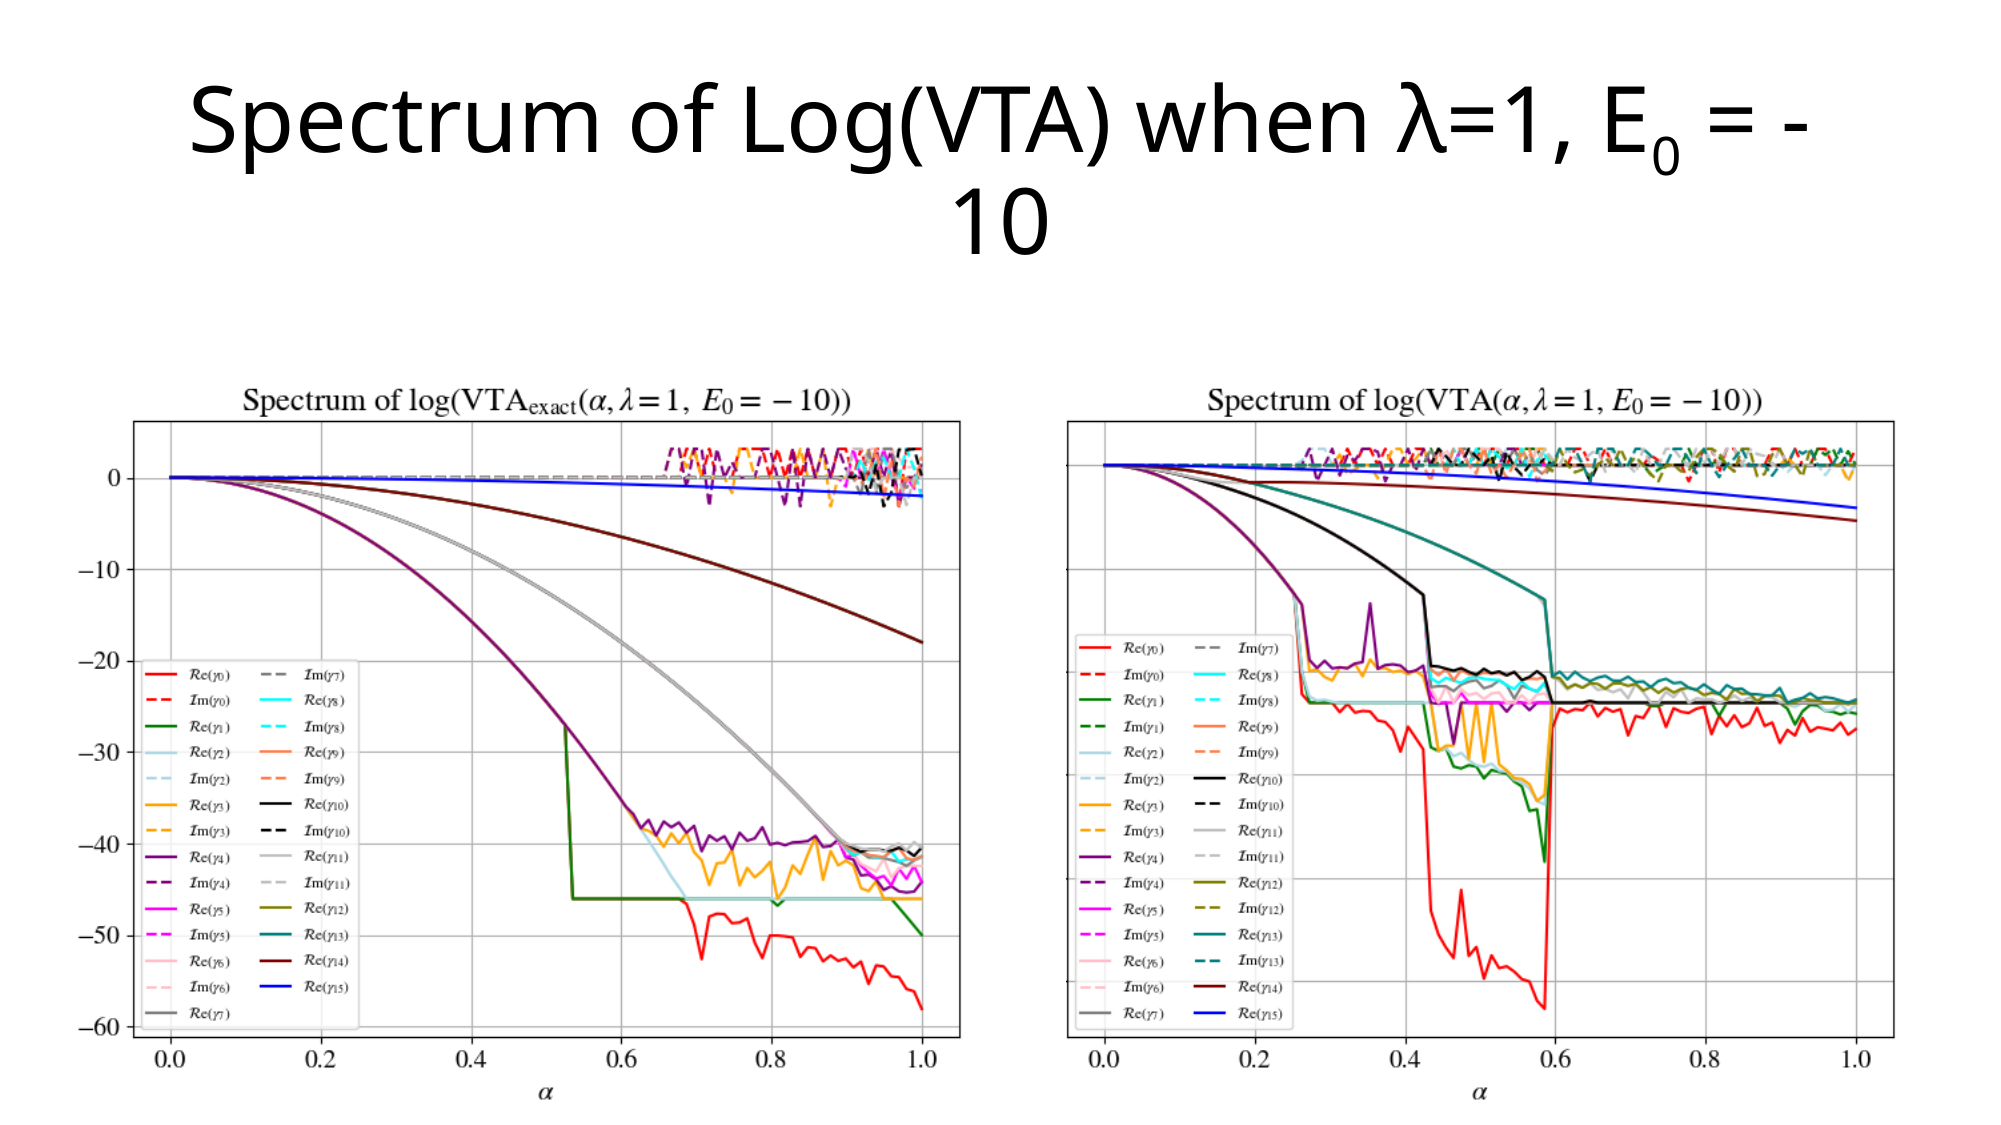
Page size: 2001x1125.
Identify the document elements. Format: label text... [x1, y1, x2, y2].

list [1066, 325, 2000, 1125]
title Spectrum of Log(VTA) when λ=1, E0 = -10 [137, 59, 1863, 278]
picture [0, 325, 1066, 1125]
